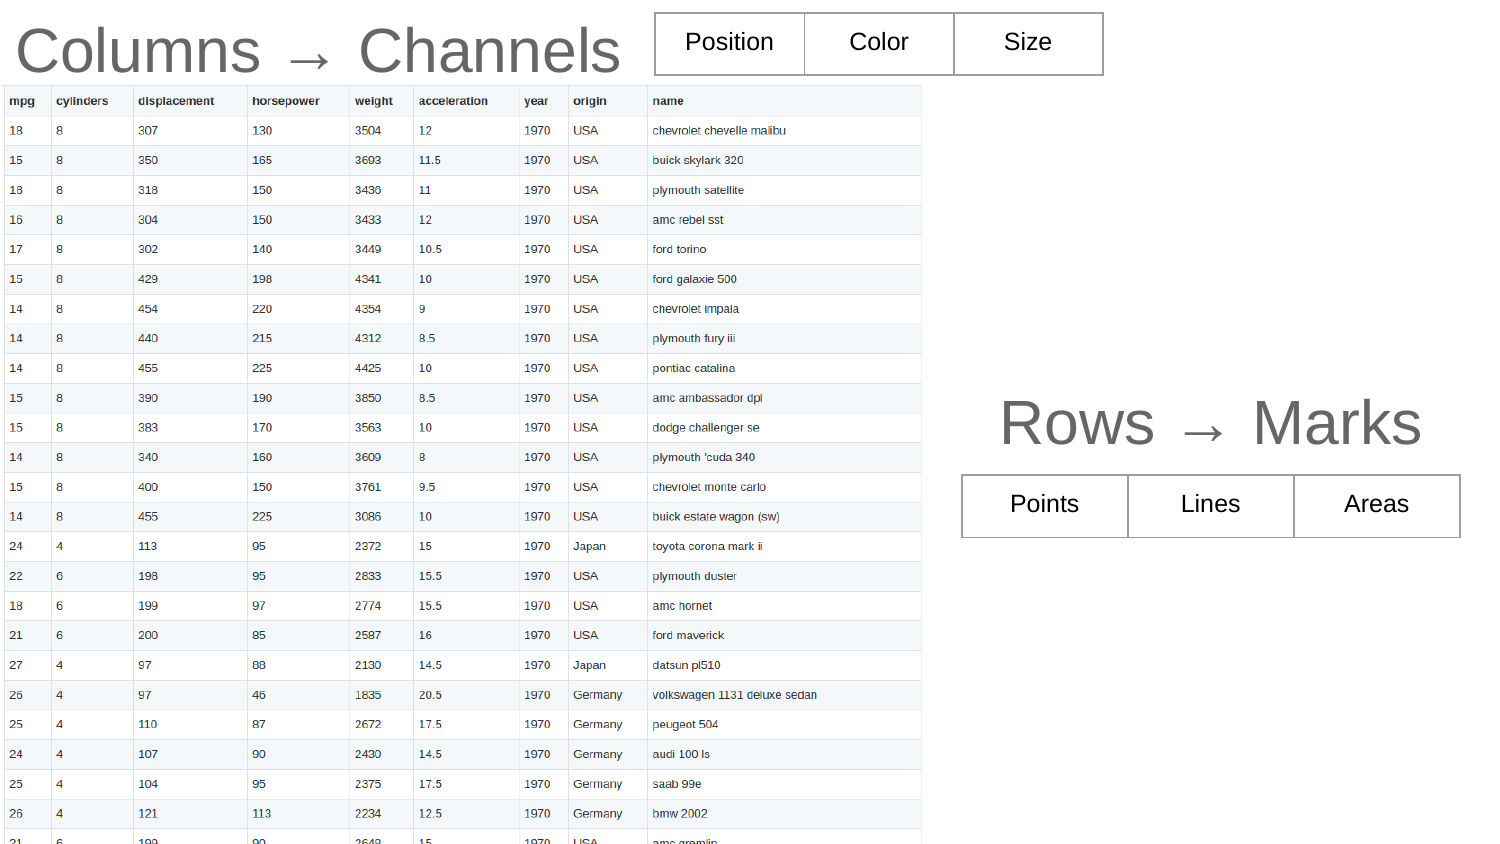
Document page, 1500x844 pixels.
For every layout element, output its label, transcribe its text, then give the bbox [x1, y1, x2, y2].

table_header Position [656, 14, 804, 74]
text_box Columns → Channels [0, 0, 649, 80]
table_header Areas [1295, 476, 1459, 537]
table_header Color [805, 14, 953, 74]
table_header Points [963, 476, 1127, 537]
text_box Rows → Marks [984, 366, 1440, 472]
table_header Size [955, 14, 1102, 74]
picture [0, 81, 922, 844]
table_header Lines [1129, 476, 1293, 537]
